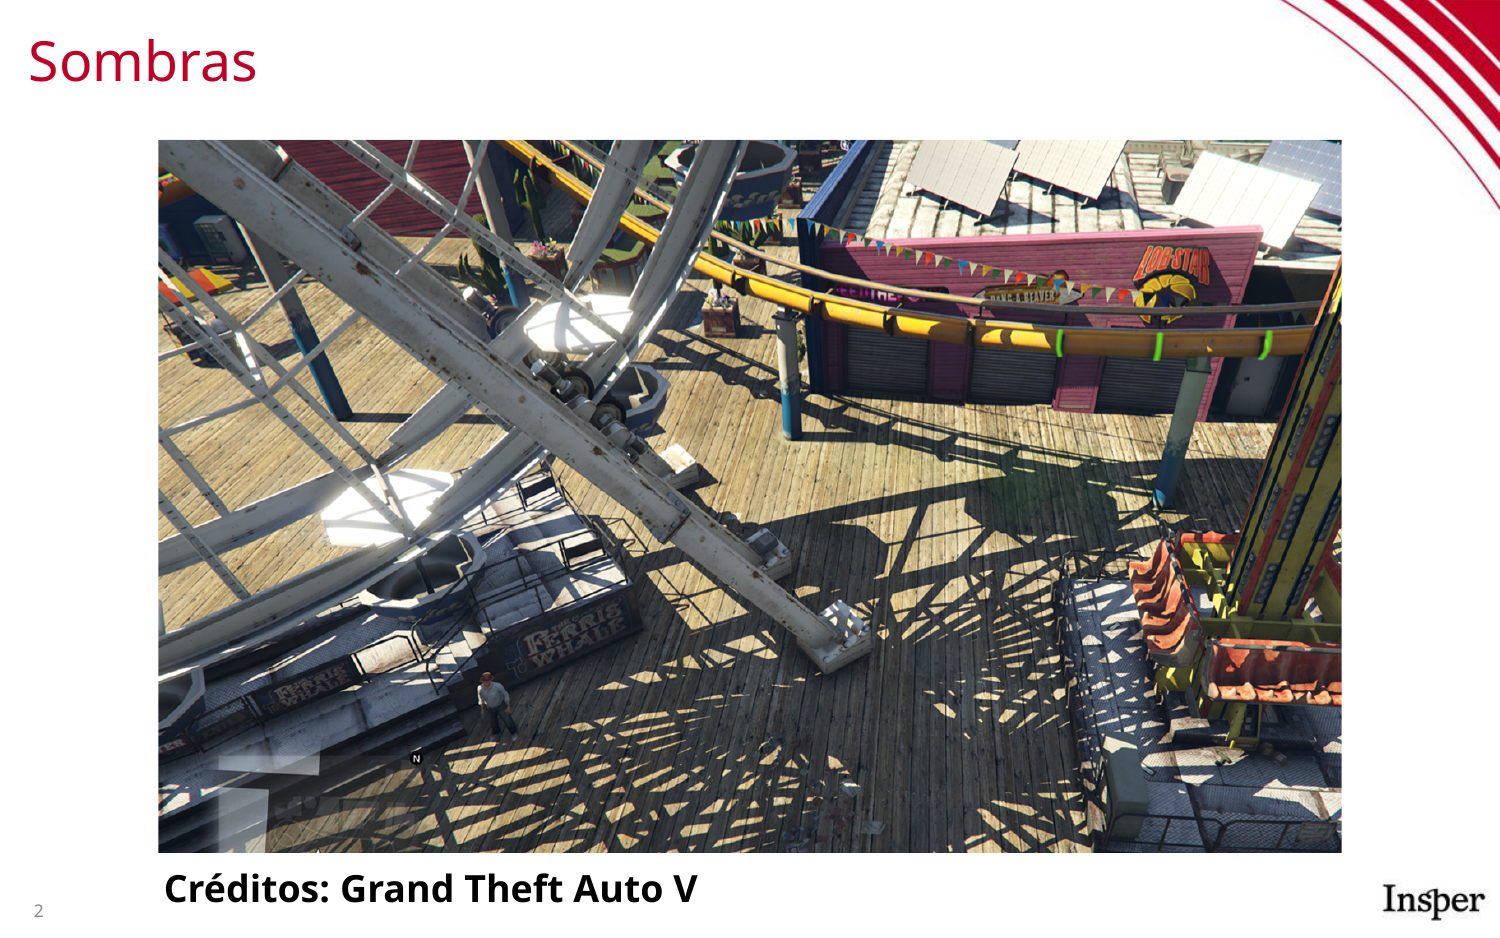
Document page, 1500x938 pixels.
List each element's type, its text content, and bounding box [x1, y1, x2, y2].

picture [158, 0, 1500, 938]
slide_number 2 [0, 887, 78, 938]
title Sombras [13, 18, 1397, 104]
text_box Créditos: Grand Theft Auto V [148, 857, 783, 918]
